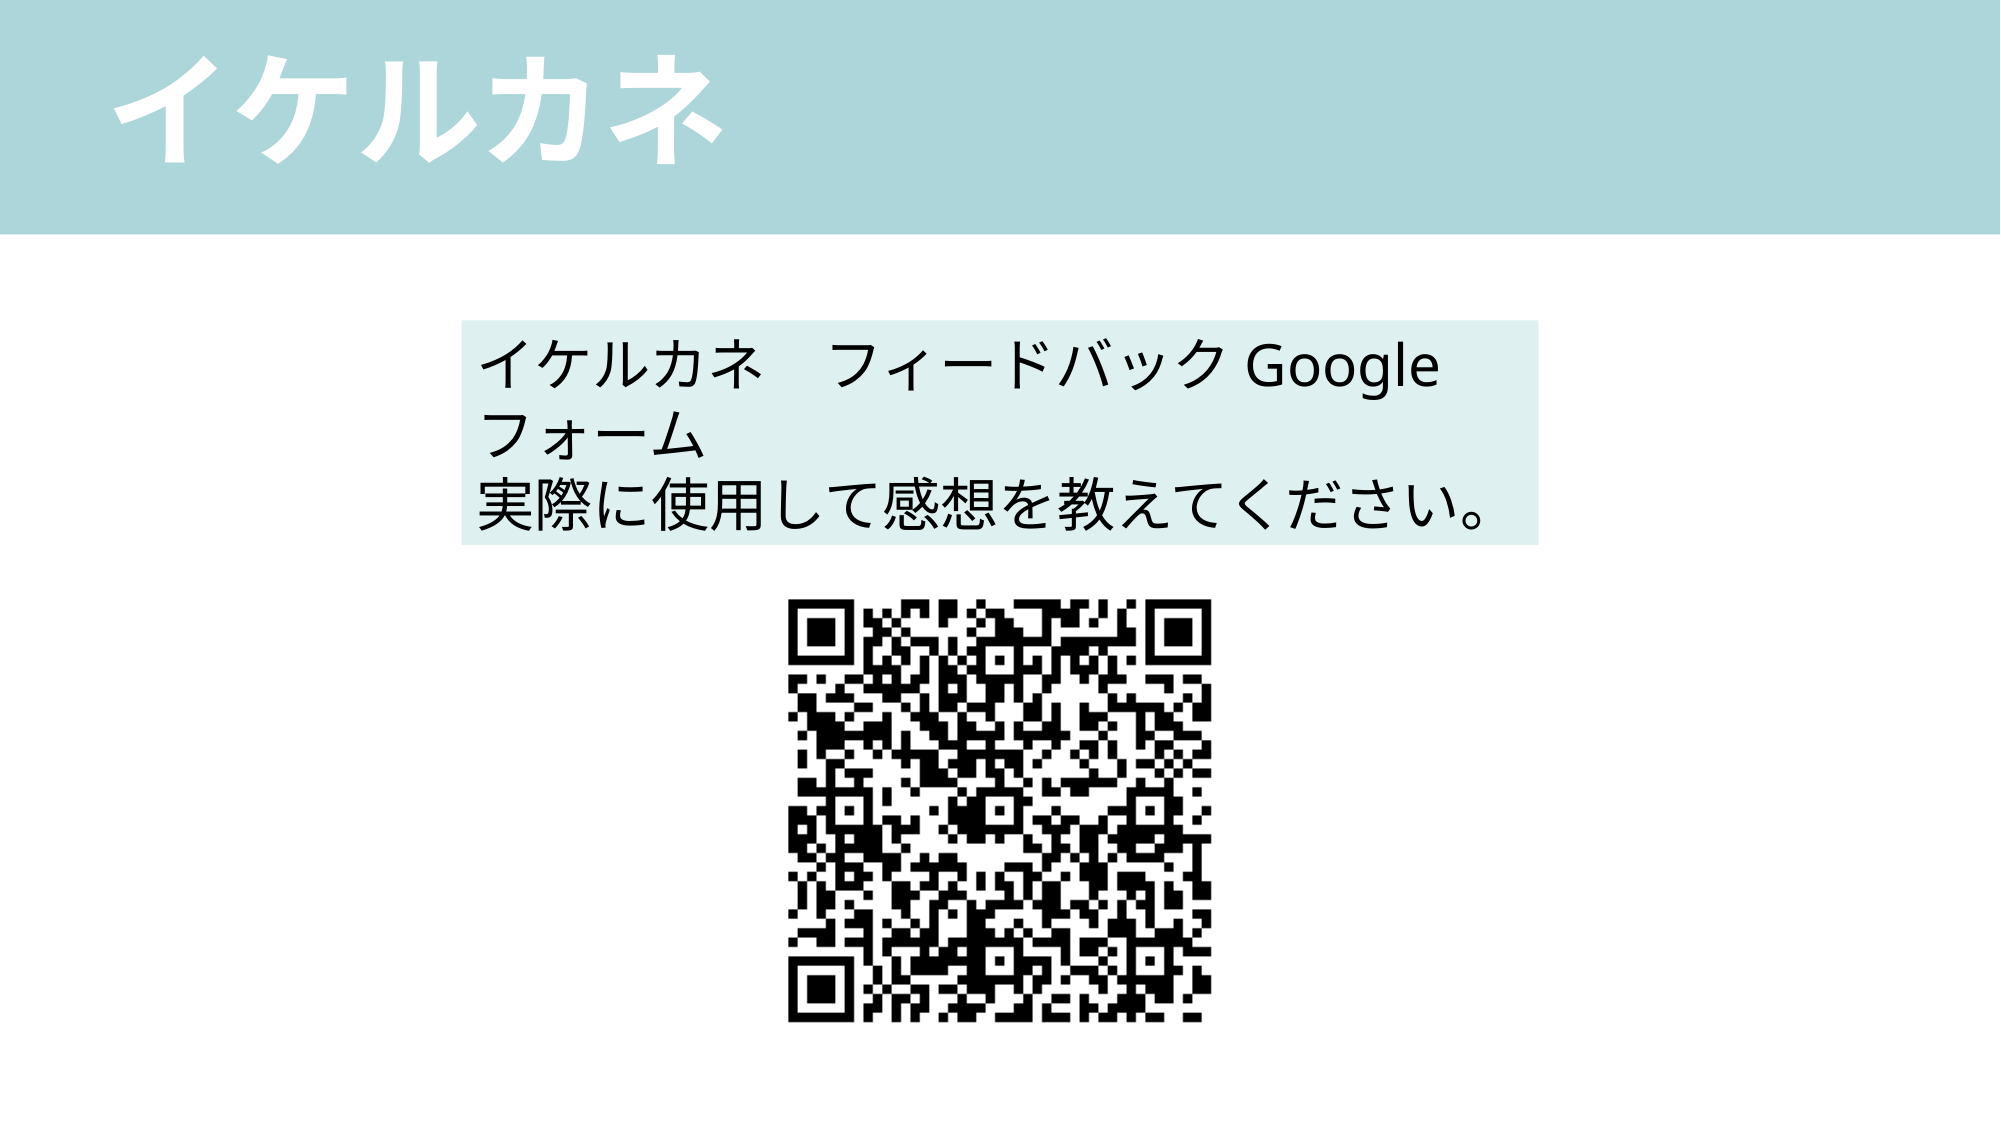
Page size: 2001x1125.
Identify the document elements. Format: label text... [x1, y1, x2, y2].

title イケルカネ [0, 0, 2000, 235]
text_box イケルカネ フィードバックGoogleフォーム 実際に使用して感想を教えてください。 [461, 320, 1539, 545]
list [751, 562, 1249, 1060]
